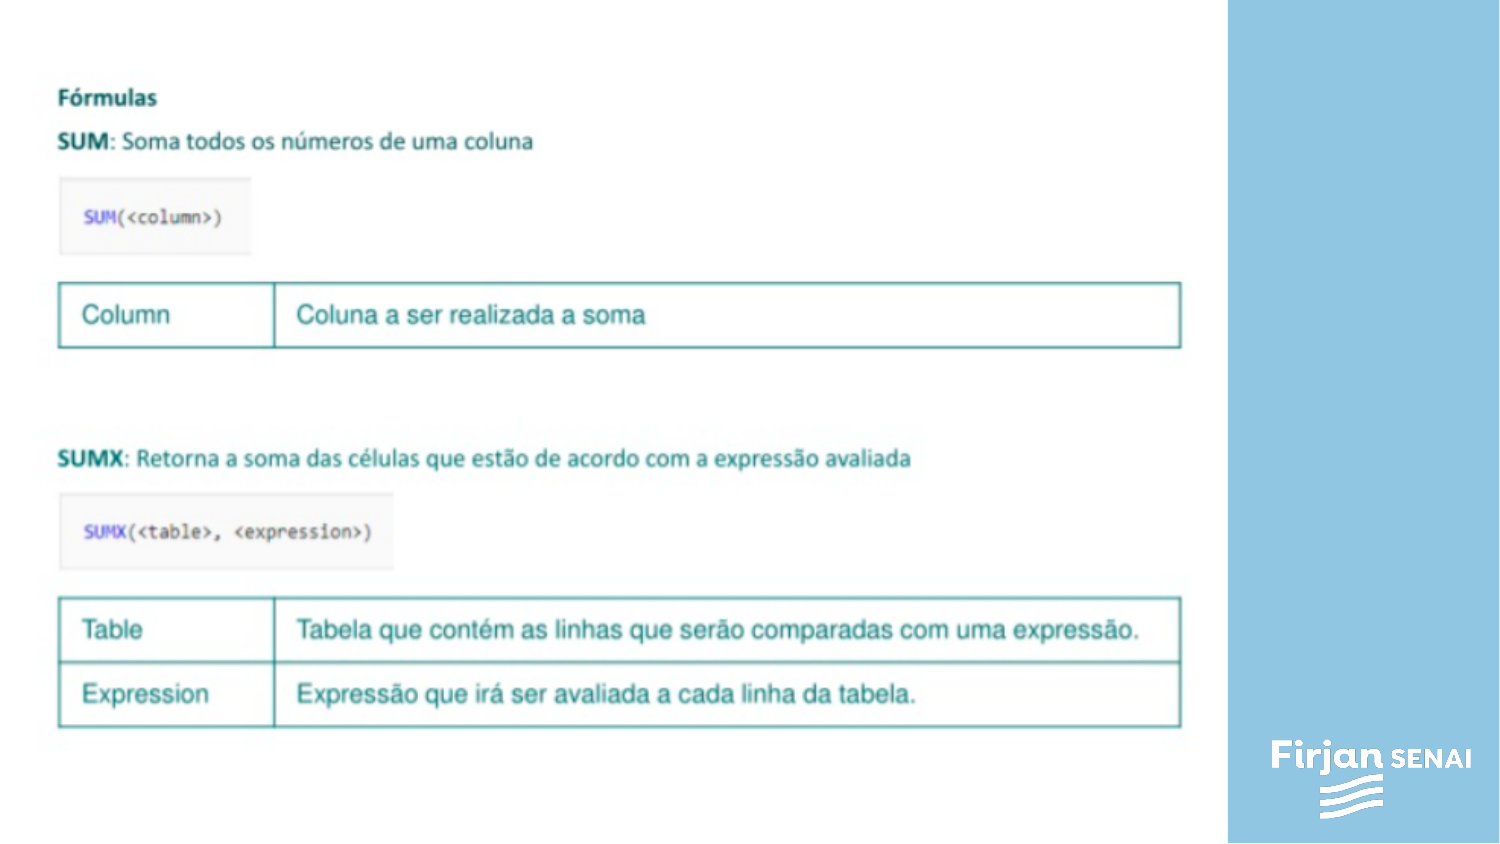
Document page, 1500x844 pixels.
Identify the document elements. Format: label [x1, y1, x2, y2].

picture [1265, 736, 1474, 820]
text_box [1226, 0, 1500, 844]
picture [35, 72, 1213, 793]
